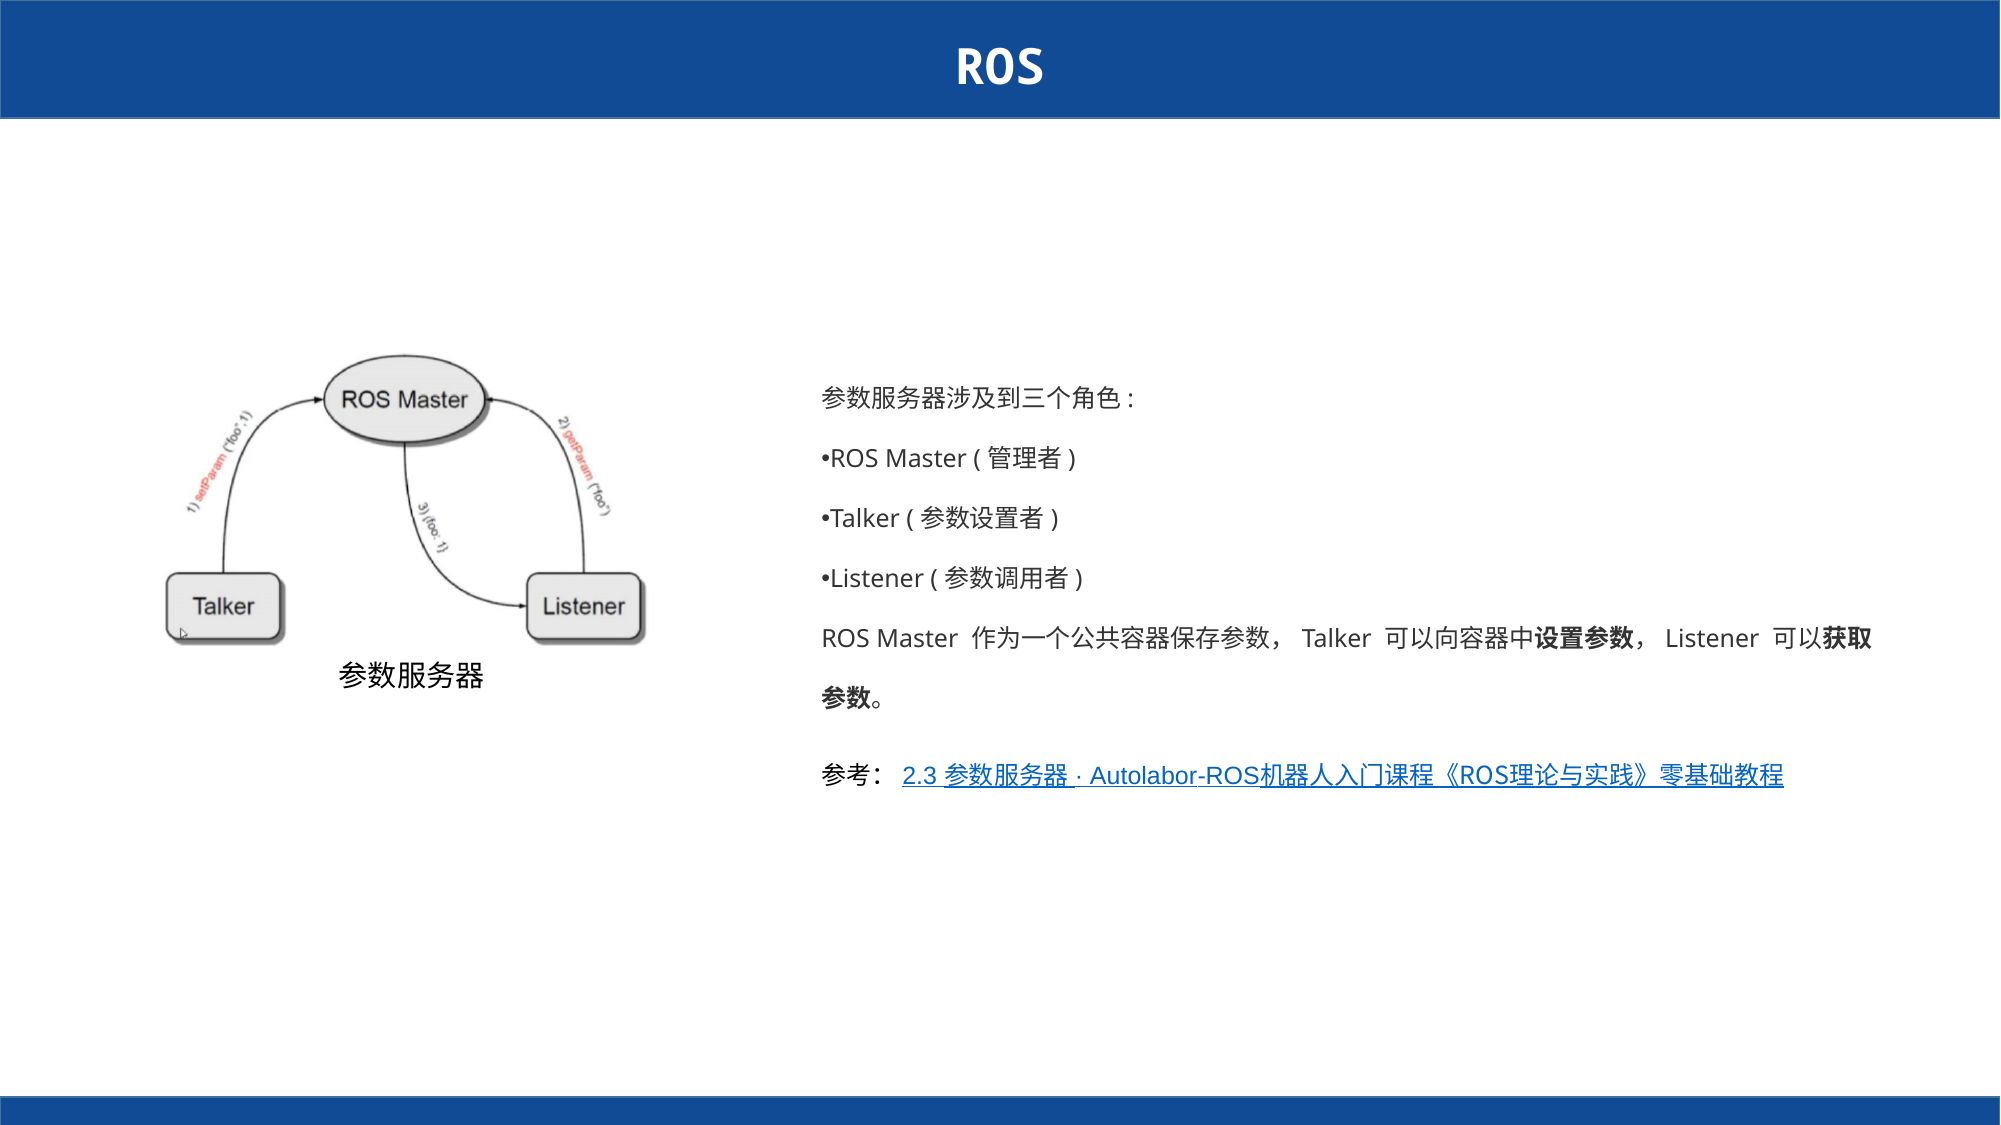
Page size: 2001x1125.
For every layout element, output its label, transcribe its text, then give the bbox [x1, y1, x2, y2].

text_box 参考：2.3 参数服务器 · Autolabor-ROS机器人入门课程《ROS理论与实践》零基础教程 [806, 751, 1844, 803]
text_box [0, 0, 2000, 119]
text_box 参数服务器涉及到三个角色: ROS Master (管理者) Talker (参数设置者) Listener (参数调用者) ROS Master 作为一个公共容器保存参数，Talker 可以向容器中设置参数，Listener 可以获取参数。 [806, 345, 1911, 720]
text_box [0, 1096, 2000, 1125]
text_box 参数服务器 [324, 650, 534, 700]
text_box ROS [940, 27, 1060, 103]
picture [163, 339, 658, 650]
